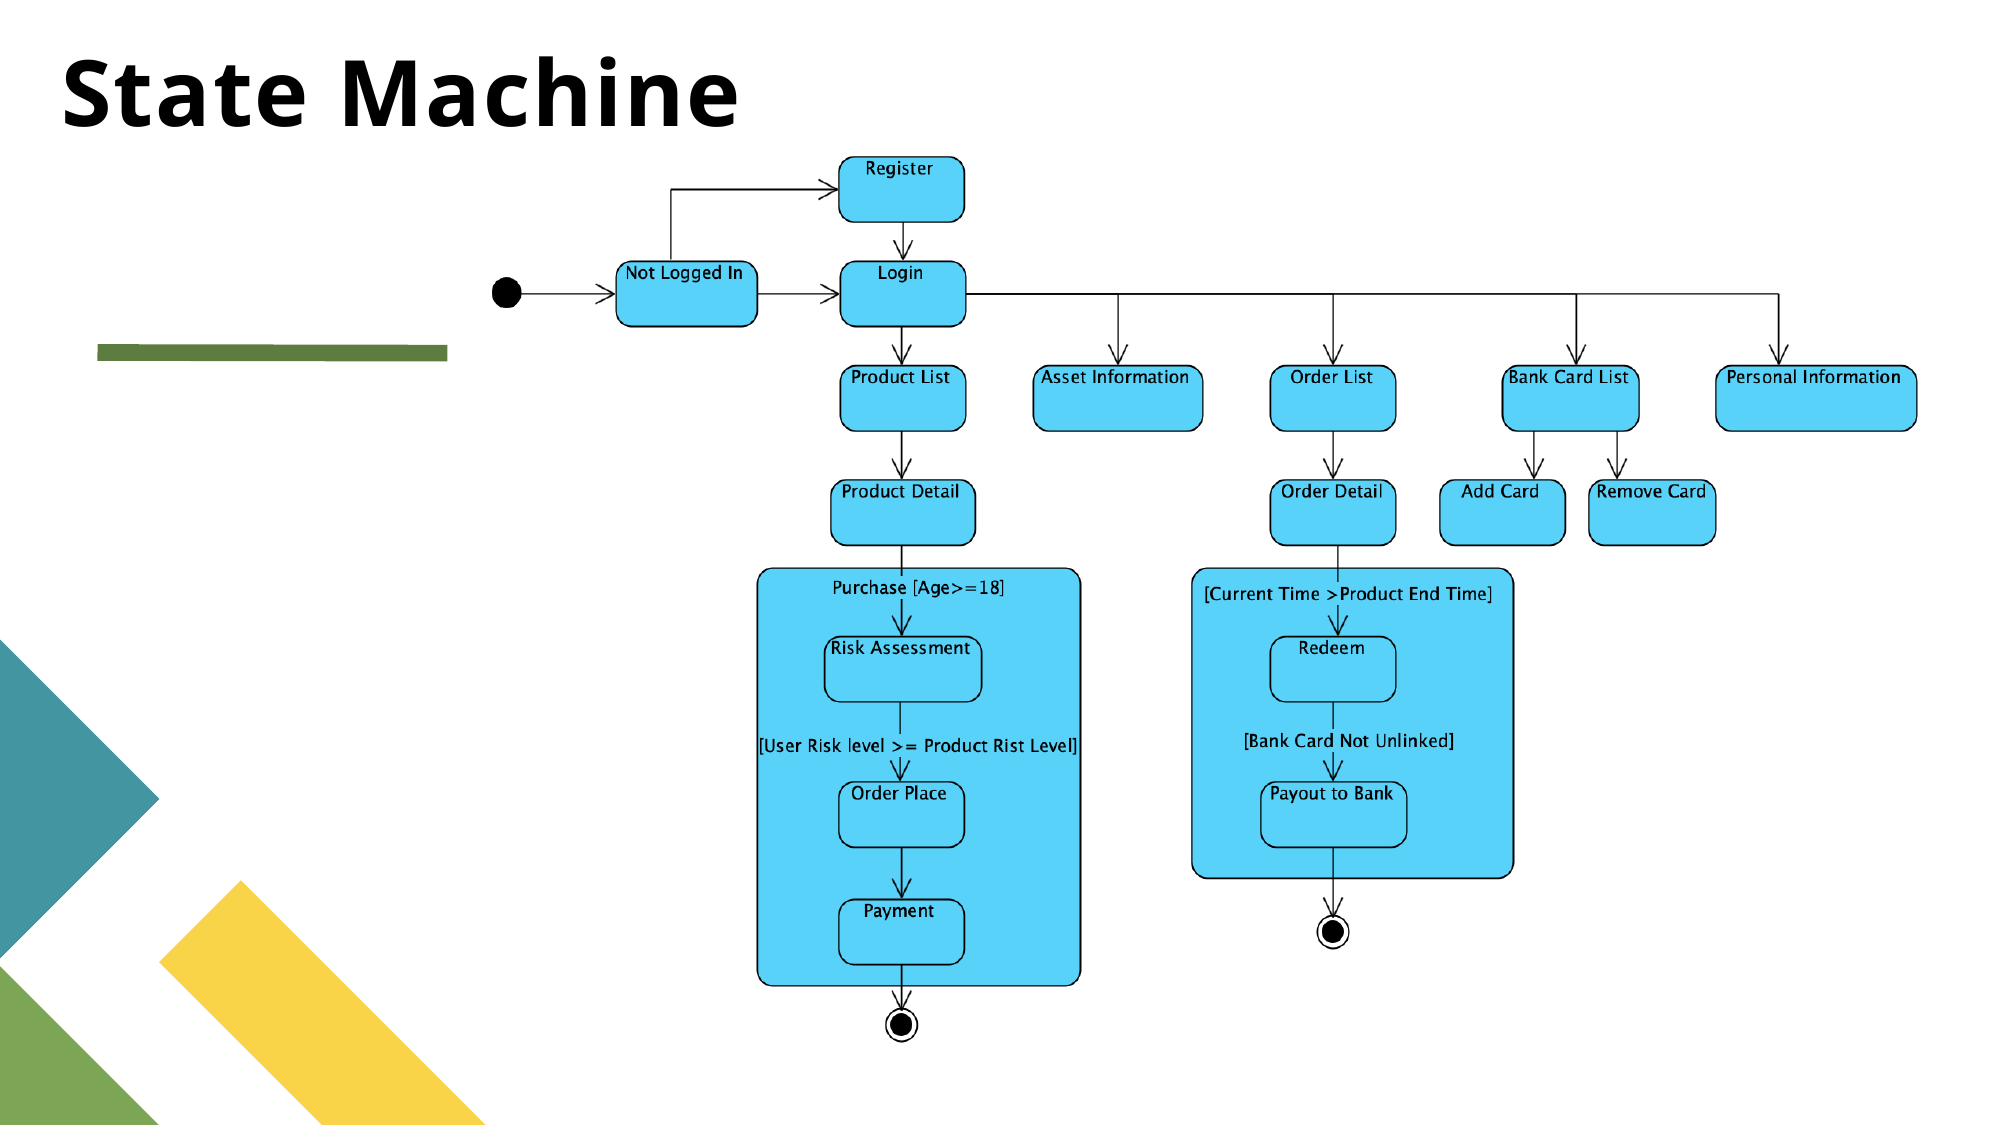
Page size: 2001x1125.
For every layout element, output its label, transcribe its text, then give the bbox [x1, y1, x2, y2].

title State Machine [61, 18, 1846, 144]
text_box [0, 639, 486, 1125]
picture [485, 143, 1927, 1052]
